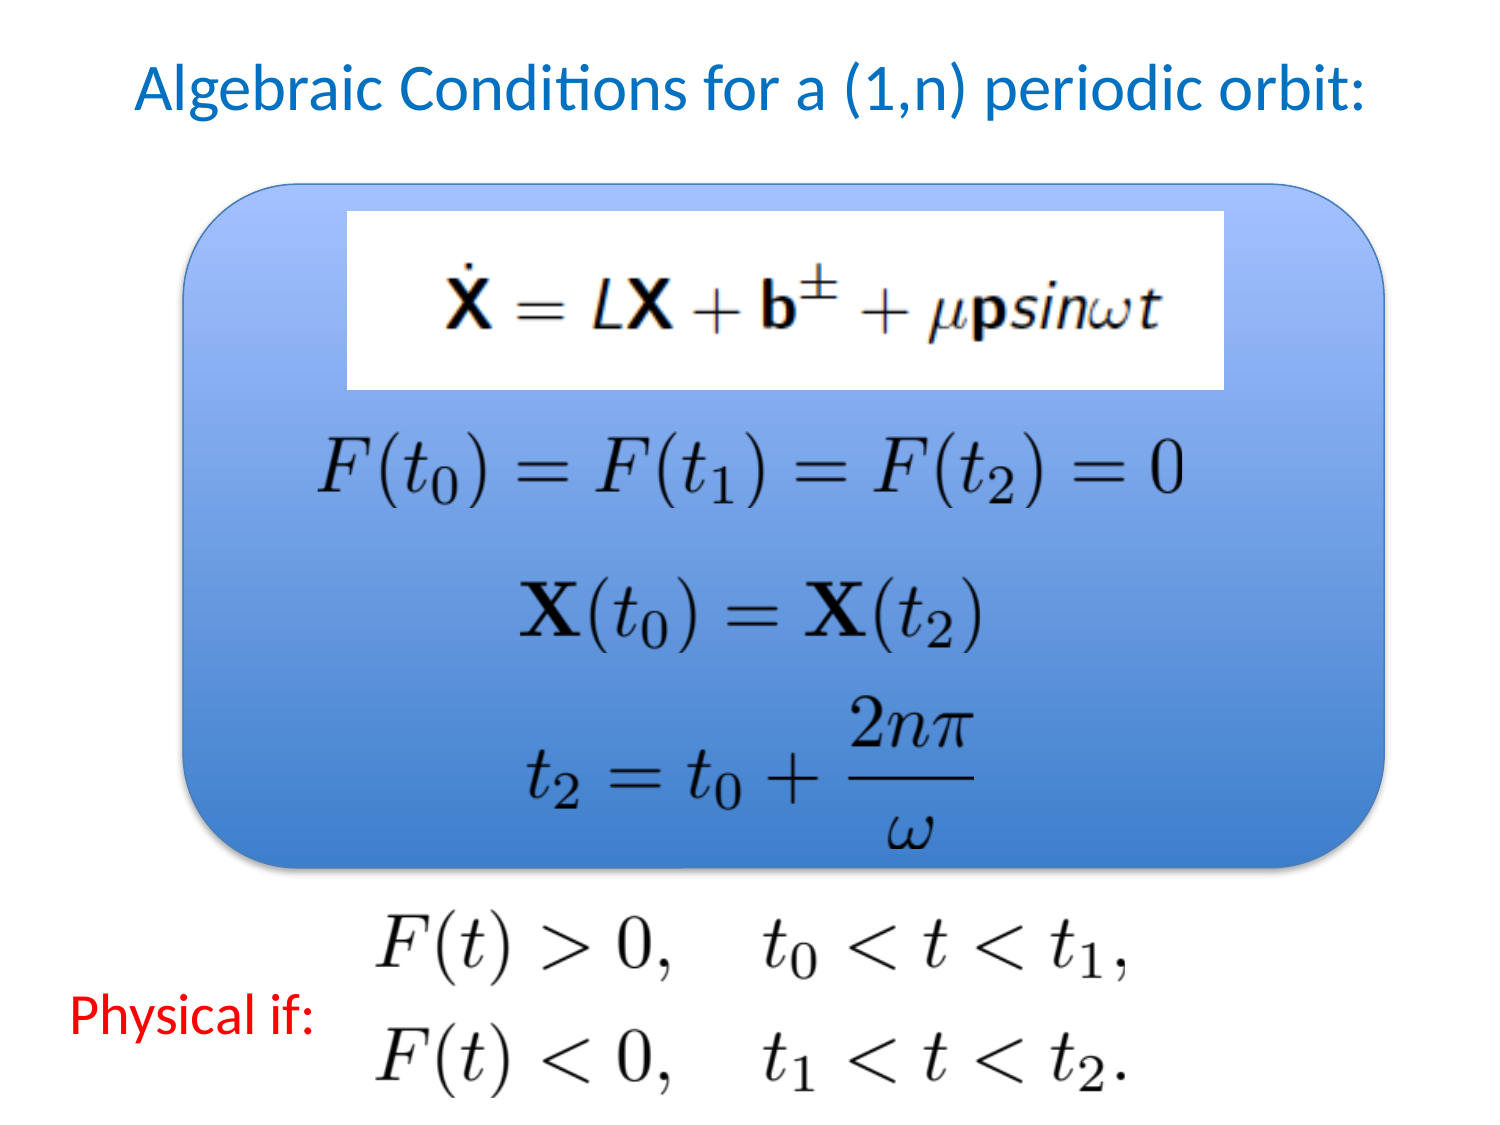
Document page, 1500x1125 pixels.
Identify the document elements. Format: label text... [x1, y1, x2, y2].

text_box [182, 183, 1385, 869]
picture [374, 907, 1126, 1098]
picture [317, 430, 1183, 509]
picture [525, 693, 975, 849]
text_box Physical if: [54, 968, 369, 1054]
picture [519, 574, 981, 653]
text_box Algebraic Conditions for a (1,n) periodic orbit: [119, 36, 1421, 221]
picture [347, 210, 1224, 390]
